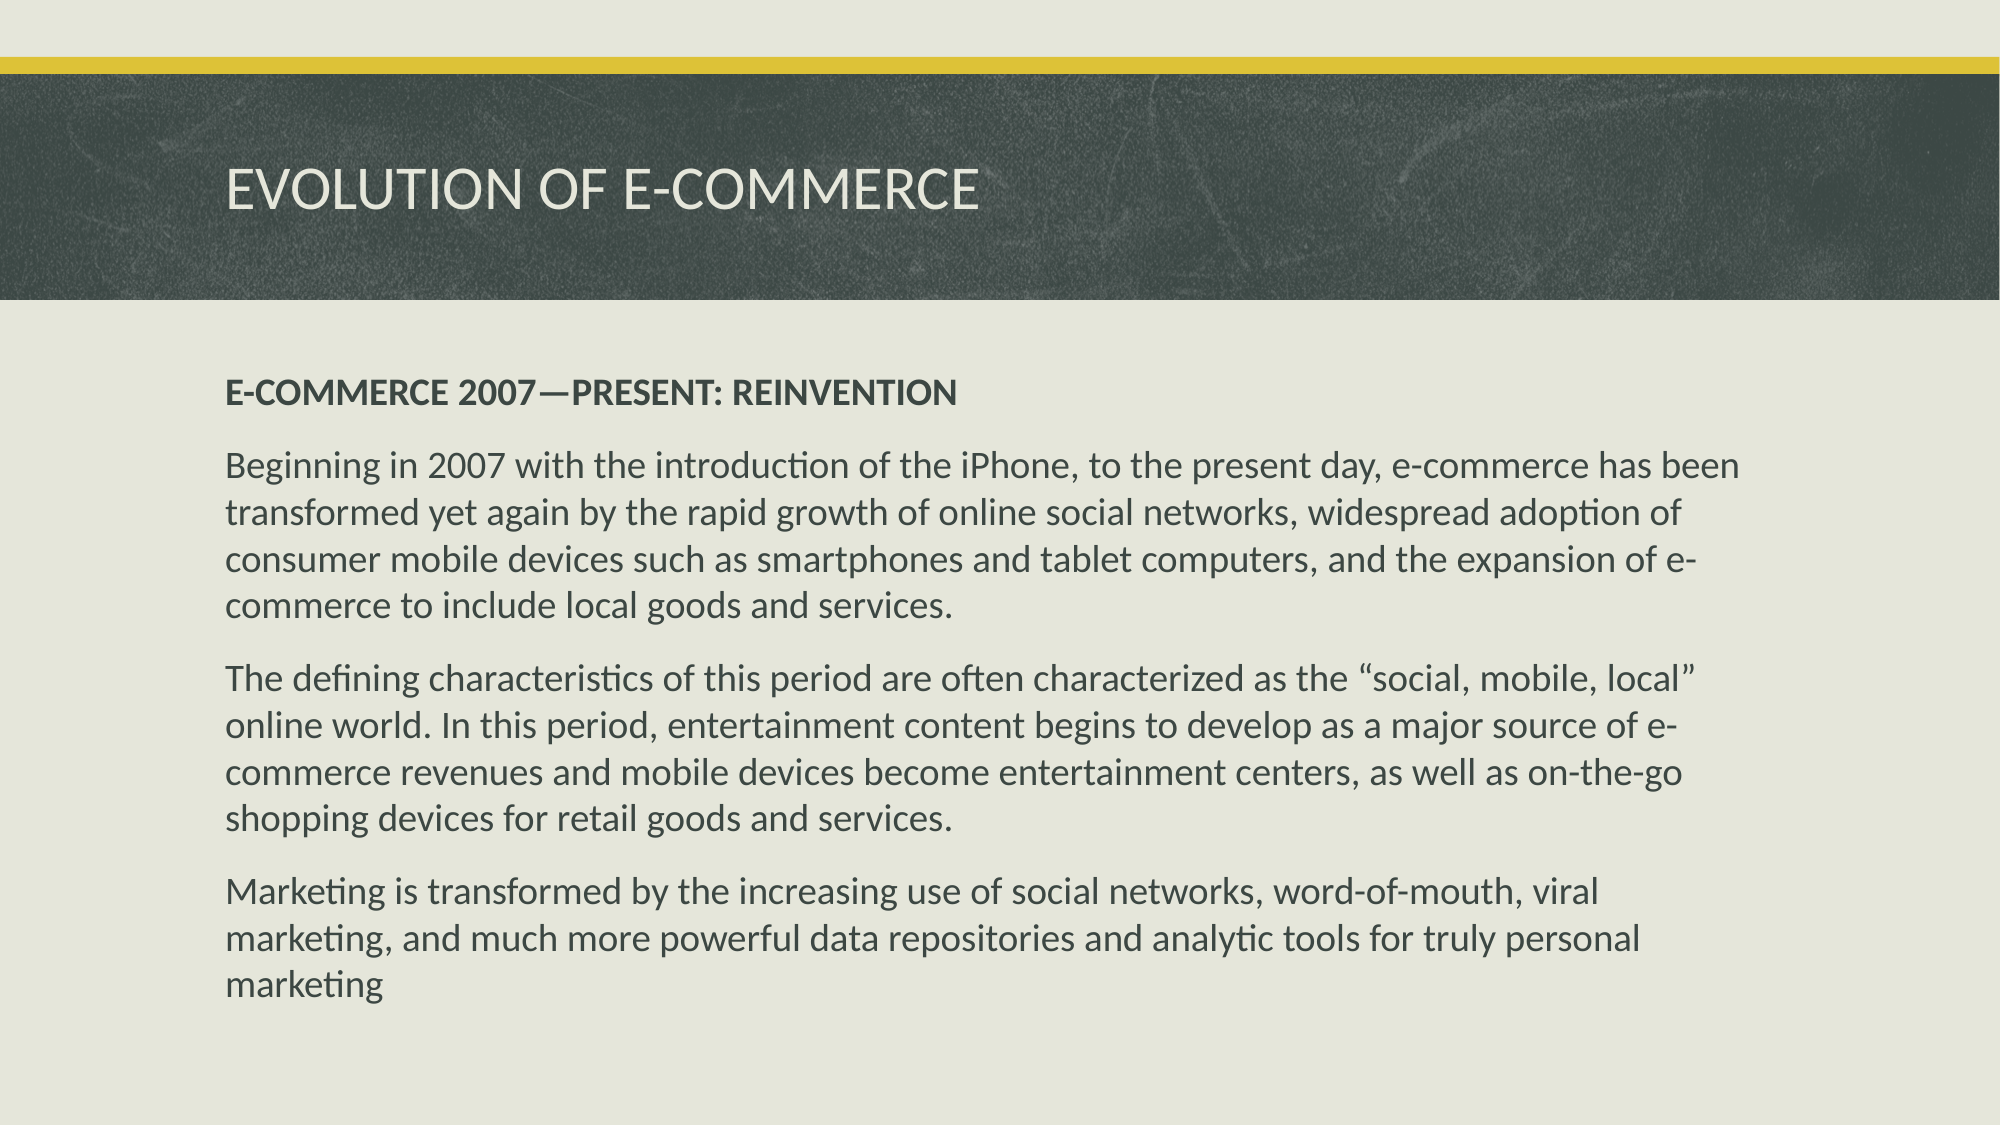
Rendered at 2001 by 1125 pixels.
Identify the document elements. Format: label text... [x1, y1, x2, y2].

list E-COMMERCE 2007—PRESENT: REINVENTION Beginning in 2007 with the introduction of the iPhone, to the present day, e-commerce has been transformed yet again by the rapid growth of online social networks, widespread adoption of consumer mobile devices such as smartphones and tablet computers, and the expansion of e-commerce to include local goods and services. The defining characteristics of this period are often characterized as the “social, mobile, local” online world. In this period, entertainment content begins to develop as a major source of e-commerce revenues and mobile devices become entertainment centers, as well as on-the-go shopping devices for retail goods and services. Marketing is transformed by the increasing use of social networks, word-of-mouth, viral marketing, and much more powerful data repositories and analytic tools for truly personal marketing [210, 359, 1790, 1014]
title EVOLUTION OF E-COMMERCE [210, 76, 1790, 300]
picture [0, 74, 2000, 300]
